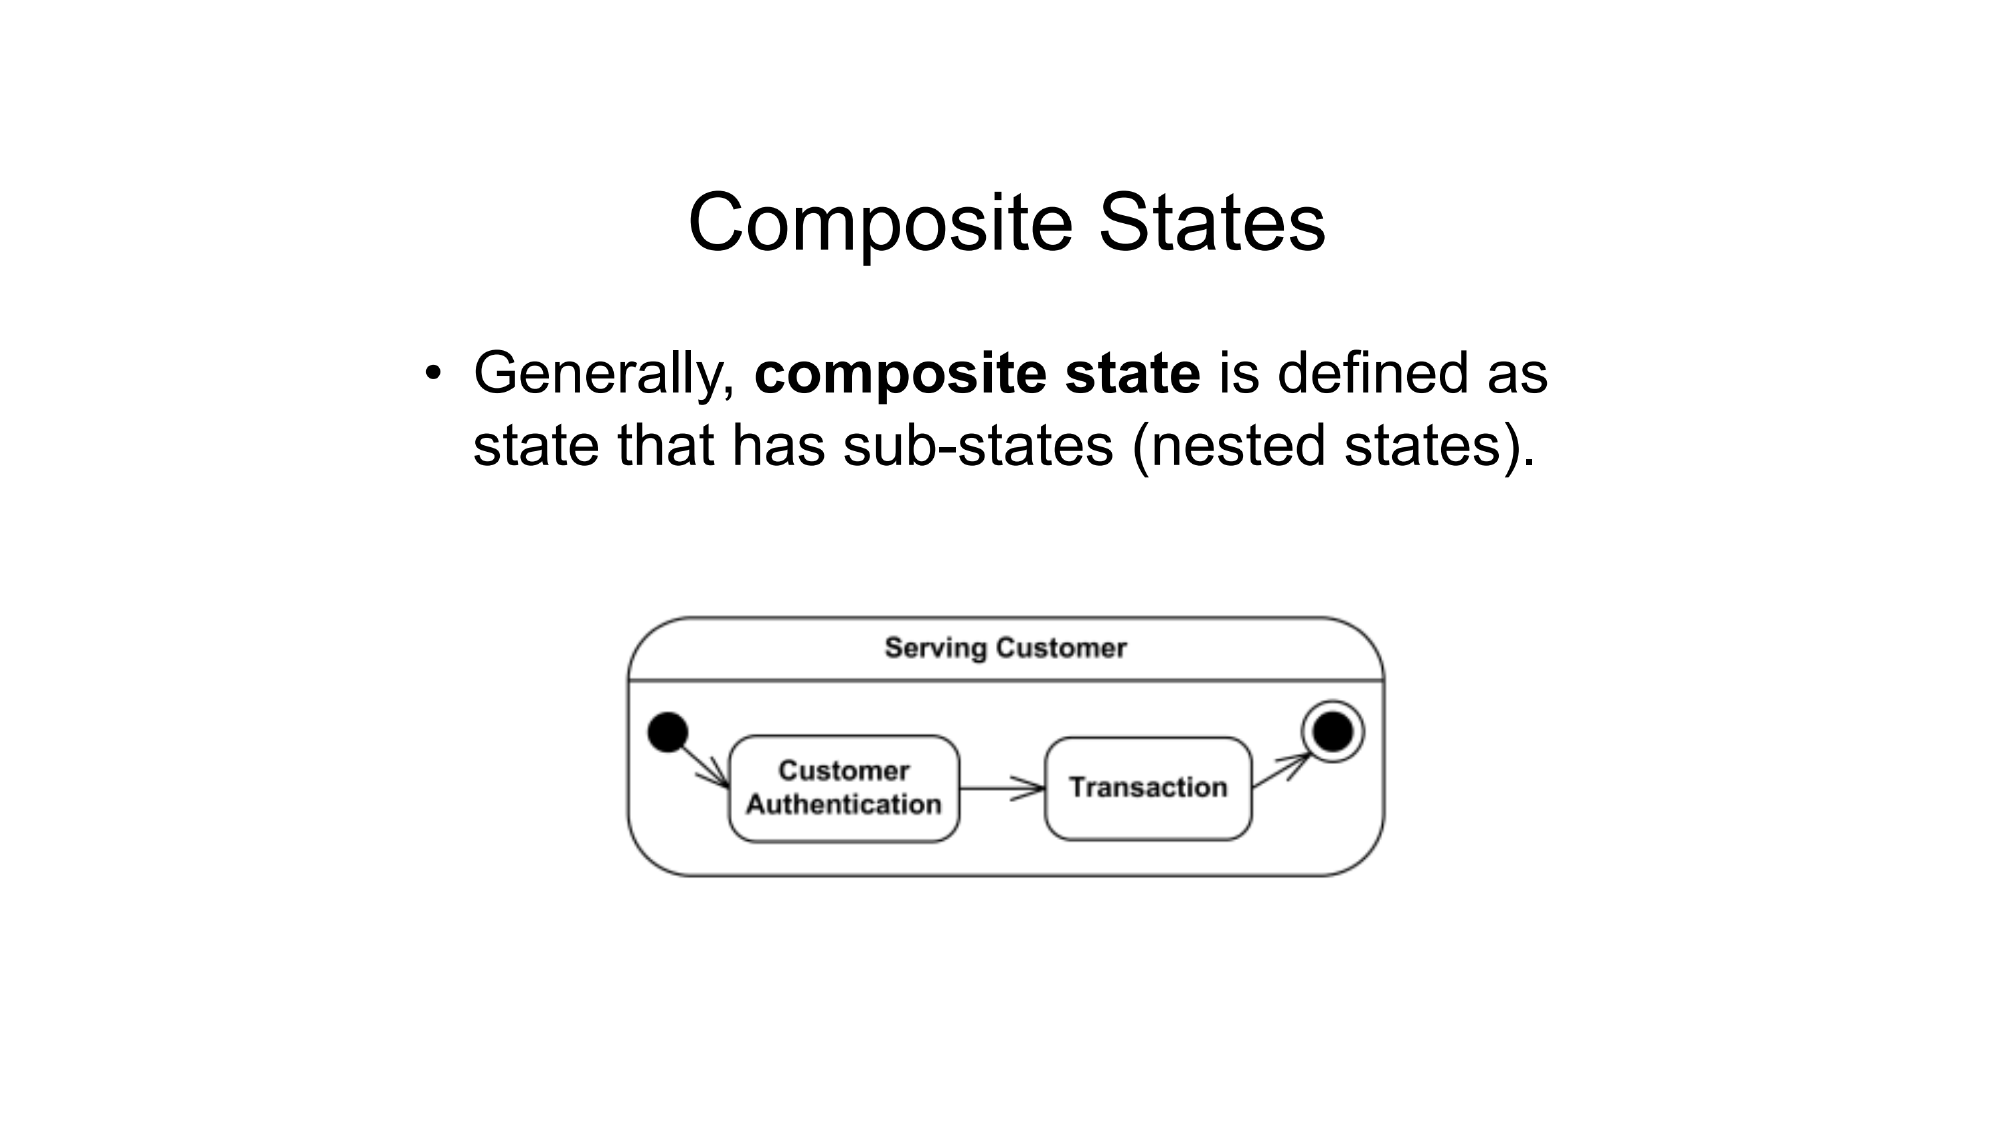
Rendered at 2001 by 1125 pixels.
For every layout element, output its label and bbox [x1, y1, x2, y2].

list [358, 104, 1642, 1020]
